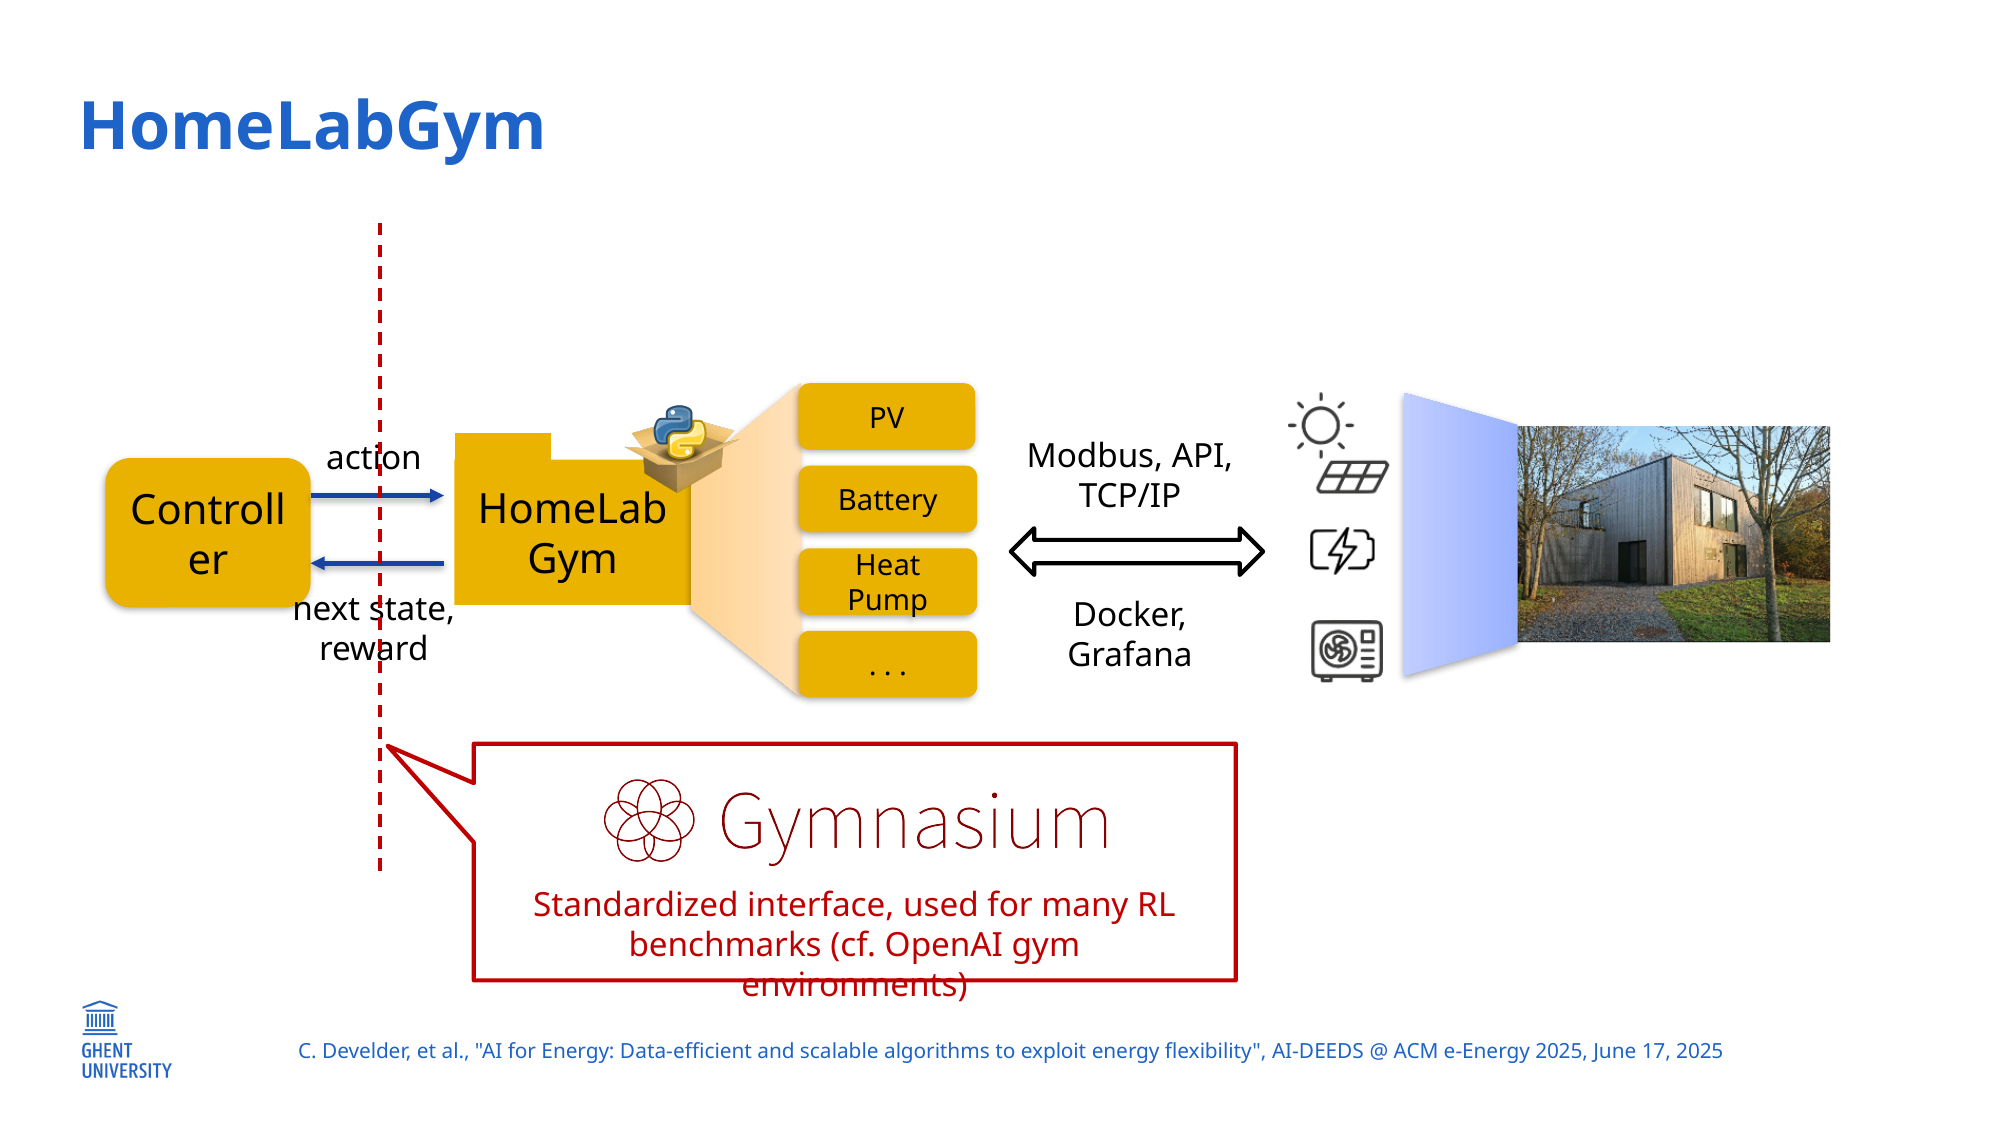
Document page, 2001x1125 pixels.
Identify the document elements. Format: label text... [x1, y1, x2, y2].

text_box next state, reward [277, 579, 375, 674]
text_box Modbus, API, TCP/IP Docker, Grafana [1006, 426, 1243, 681]
title HomeLabGym [77, 54, 1954, 193]
picture [48, 974, 221, 1112]
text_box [473, 734, 1236, 981]
text_box action [311, 428, 375, 484]
text_box action [385, 428, 437, 484]
text_box Heat Pump [797, 547, 978, 616]
text_box PV [797, 382, 977, 451]
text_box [310, 495, 375, 564]
text_box [693, 382, 802, 693]
footer C. Develder, et al., "AI for Energy: Data-efficient and scalable algorithms to exploit energy flexibility", AI-DEEDS @ ACM e-Energy 2025, June 17, 2025 [202, 1016, 1819, 1084]
picture [624, 405, 740, 493]
picture [1248, 348, 1884, 734]
text_box Controller [104, 457, 312, 609]
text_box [385, 495, 445, 564]
text_box [1008, 526, 1243, 577]
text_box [454, 432, 692, 606]
text_box next state, reward [385, 579, 471, 674]
text_box Battery [797, 464, 978, 534]
text_box . . . [797, 630, 978, 699]
